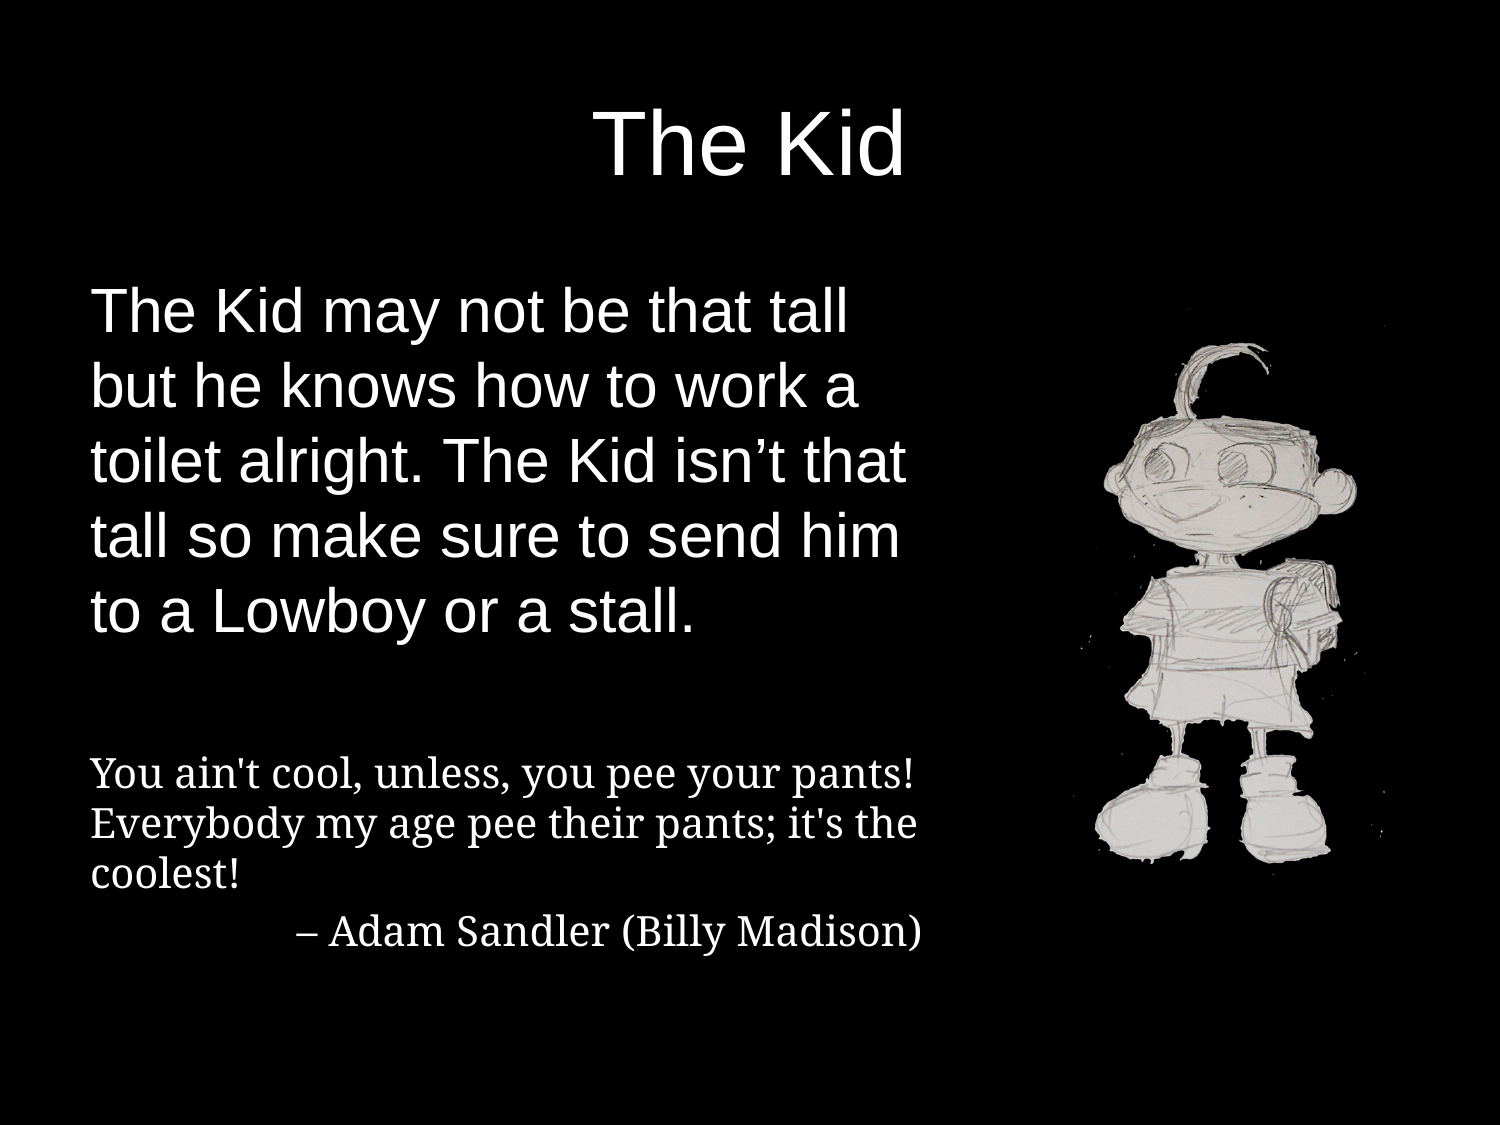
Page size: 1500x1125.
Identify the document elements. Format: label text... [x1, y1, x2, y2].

title The Kid [75, 45, 860, 233]
list The Kid may not be that tall but he knows how to work a toilet alright. The Kid isn’t that tall so make sure to send him to a Lowboy or a stall. You ain't cool, unless, you pee your pants! Everybody my age pee their pants; it's the coolest! – Adam Sandler (Billy Madison) [75, 262, 860, 1005]
picture [865, 10, 1499, 1125]
